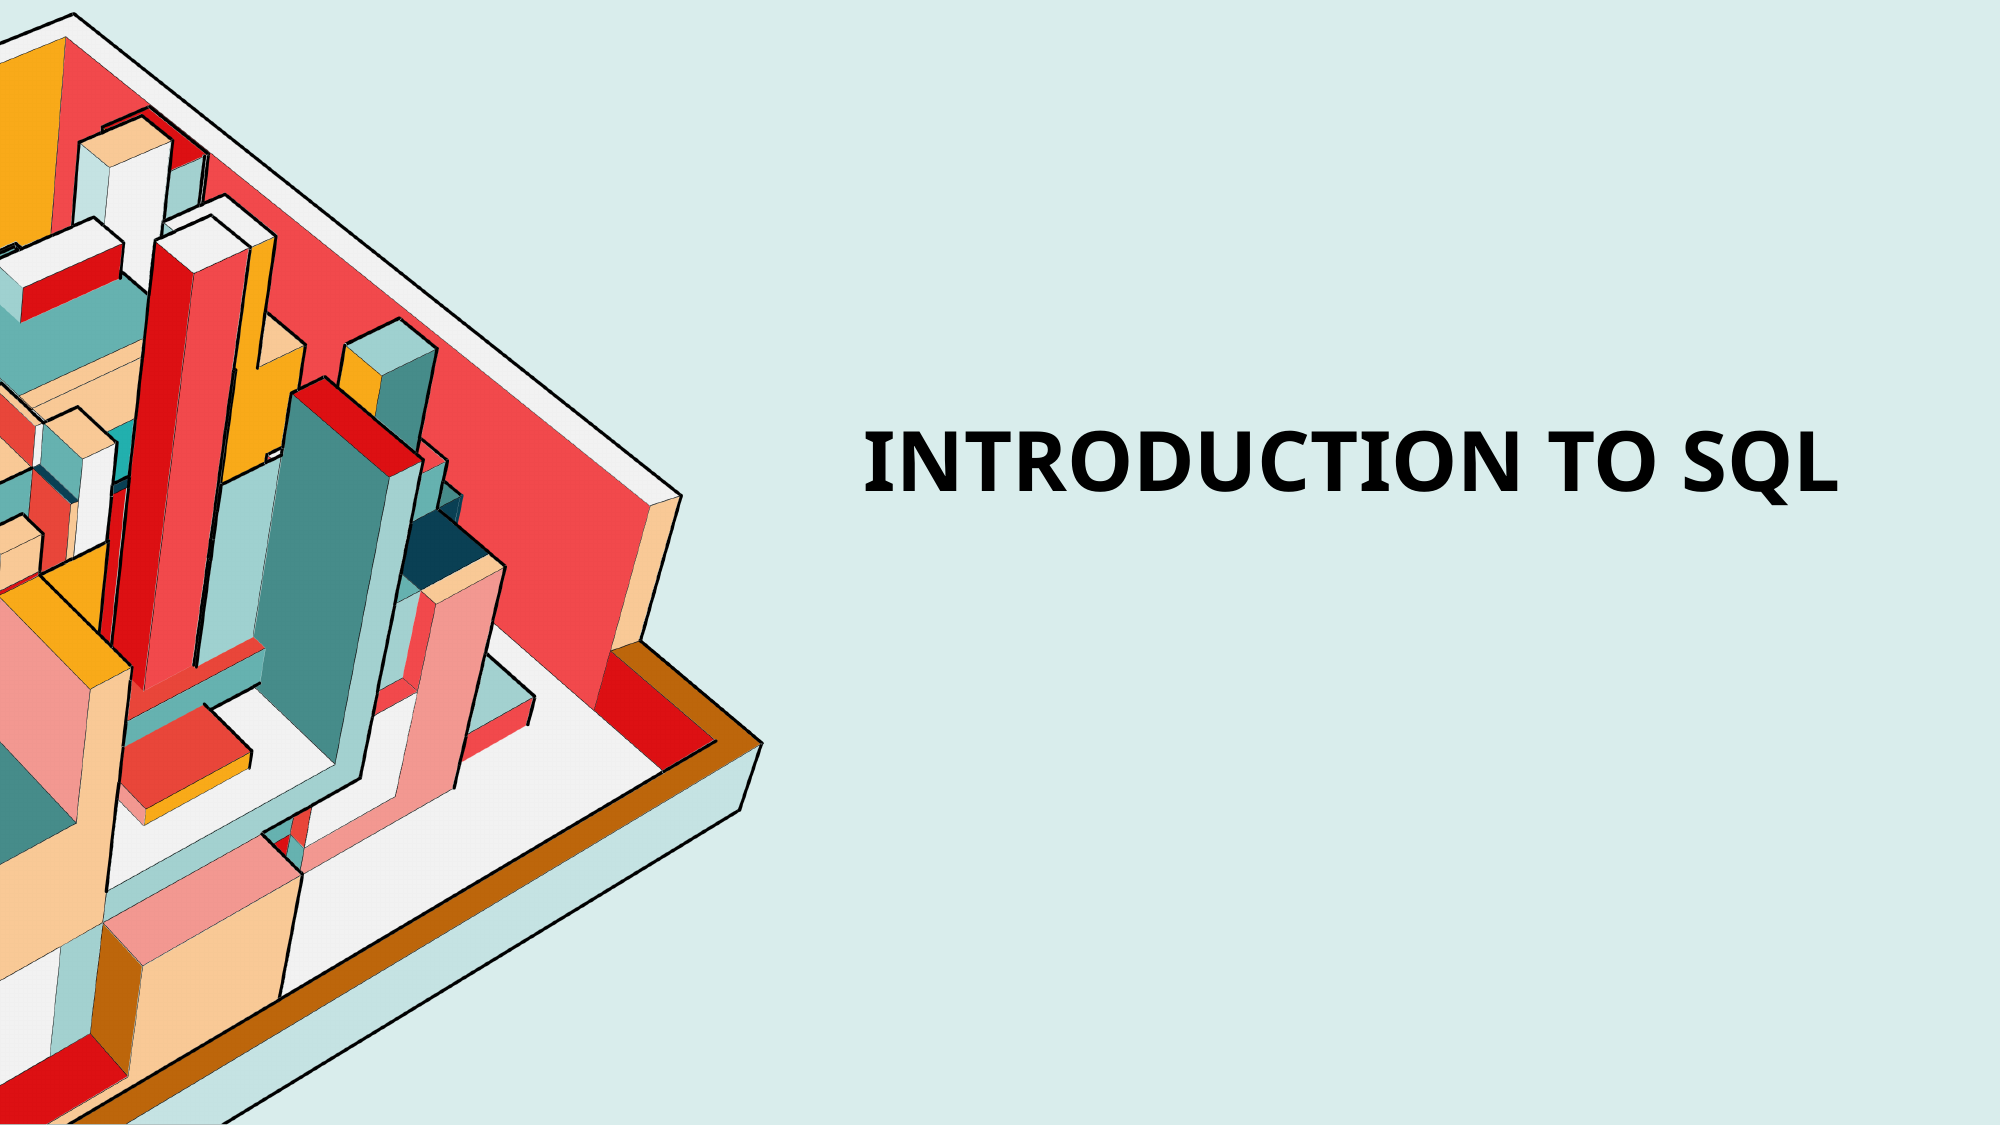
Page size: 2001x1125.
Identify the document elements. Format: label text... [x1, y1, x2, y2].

picture [0, 0, 765, 1125]
title Introduction to SQL [848, 72, 1926, 617]
